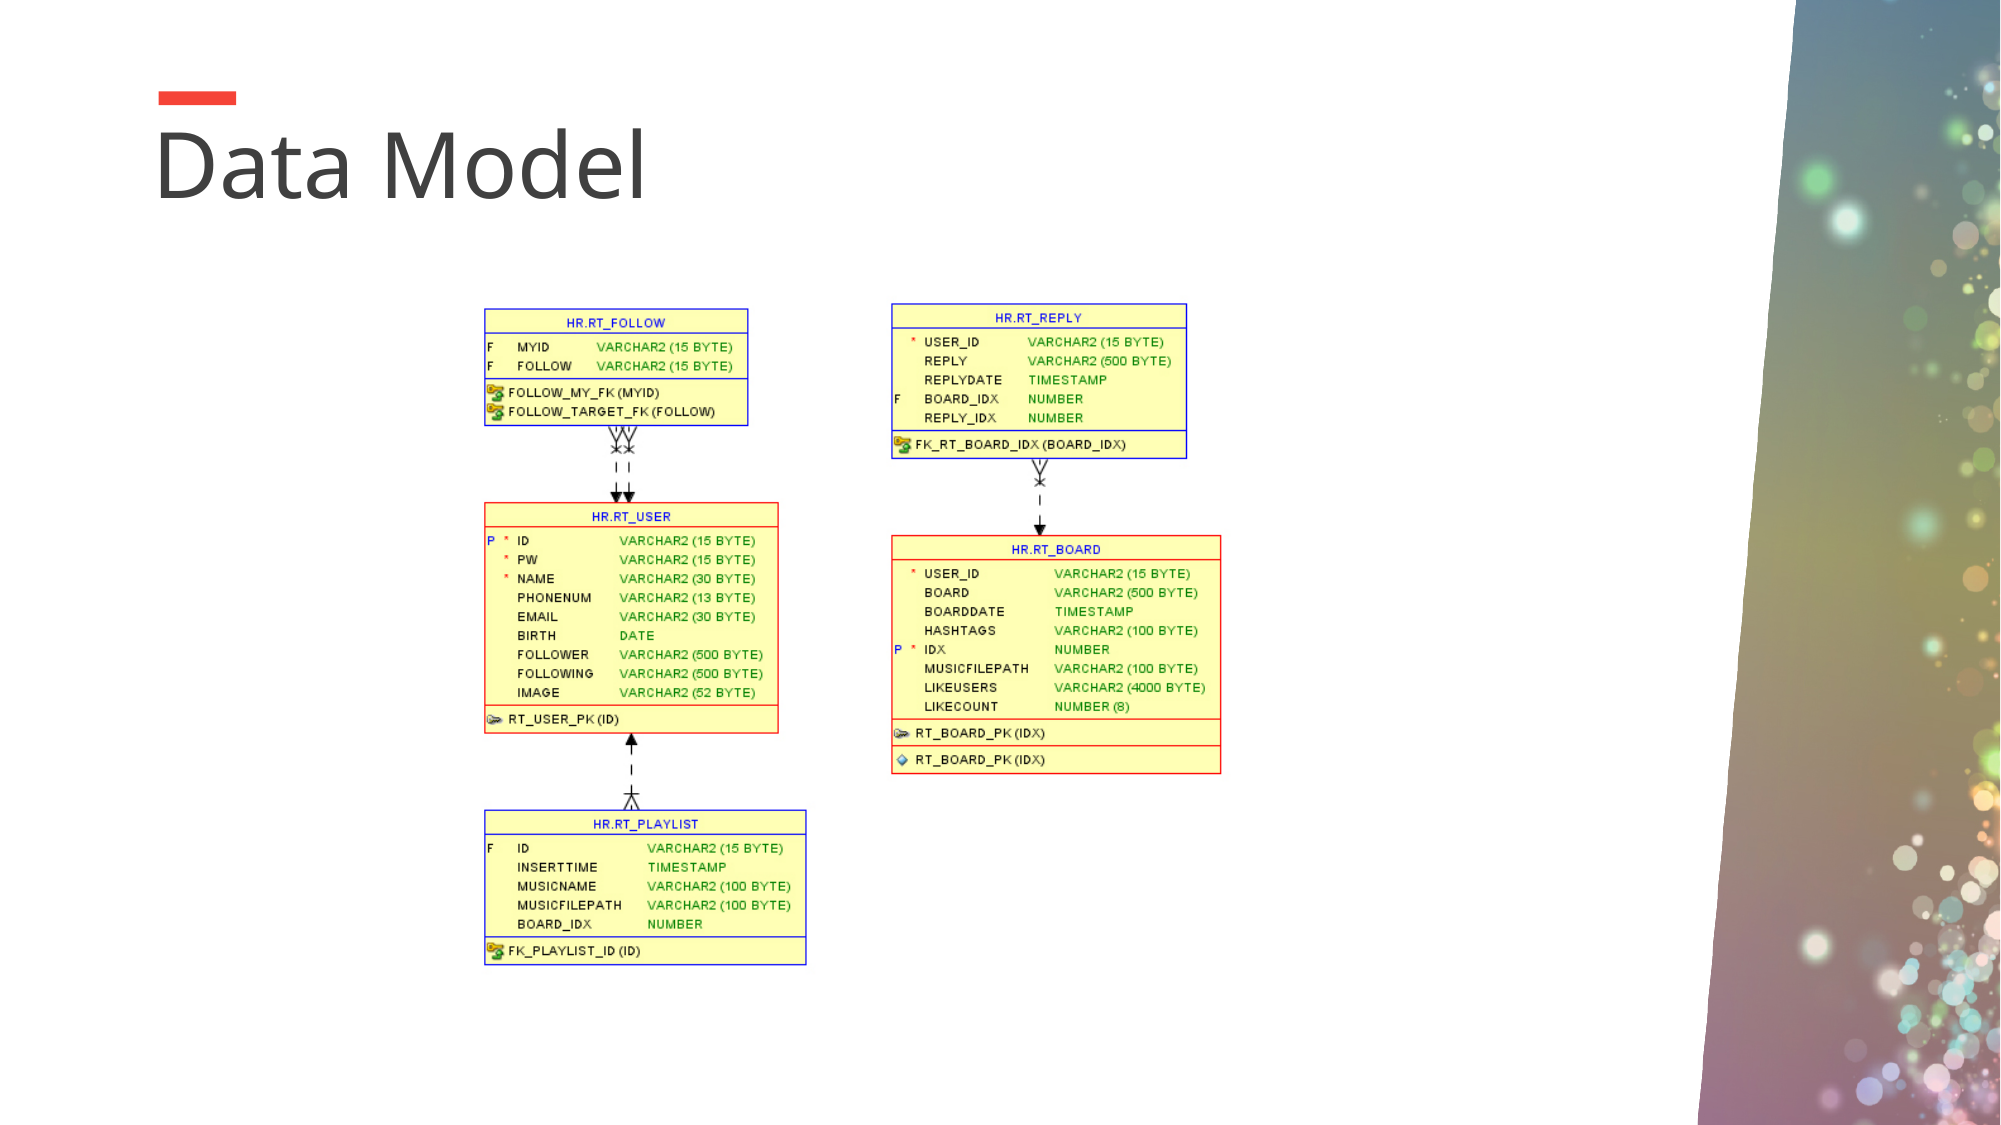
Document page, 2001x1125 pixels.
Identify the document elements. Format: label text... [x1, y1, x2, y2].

title Data Model [137, 59, 1863, 278]
picture [1698, 0, 2001, 1125]
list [411, 225, 1296, 1111]
